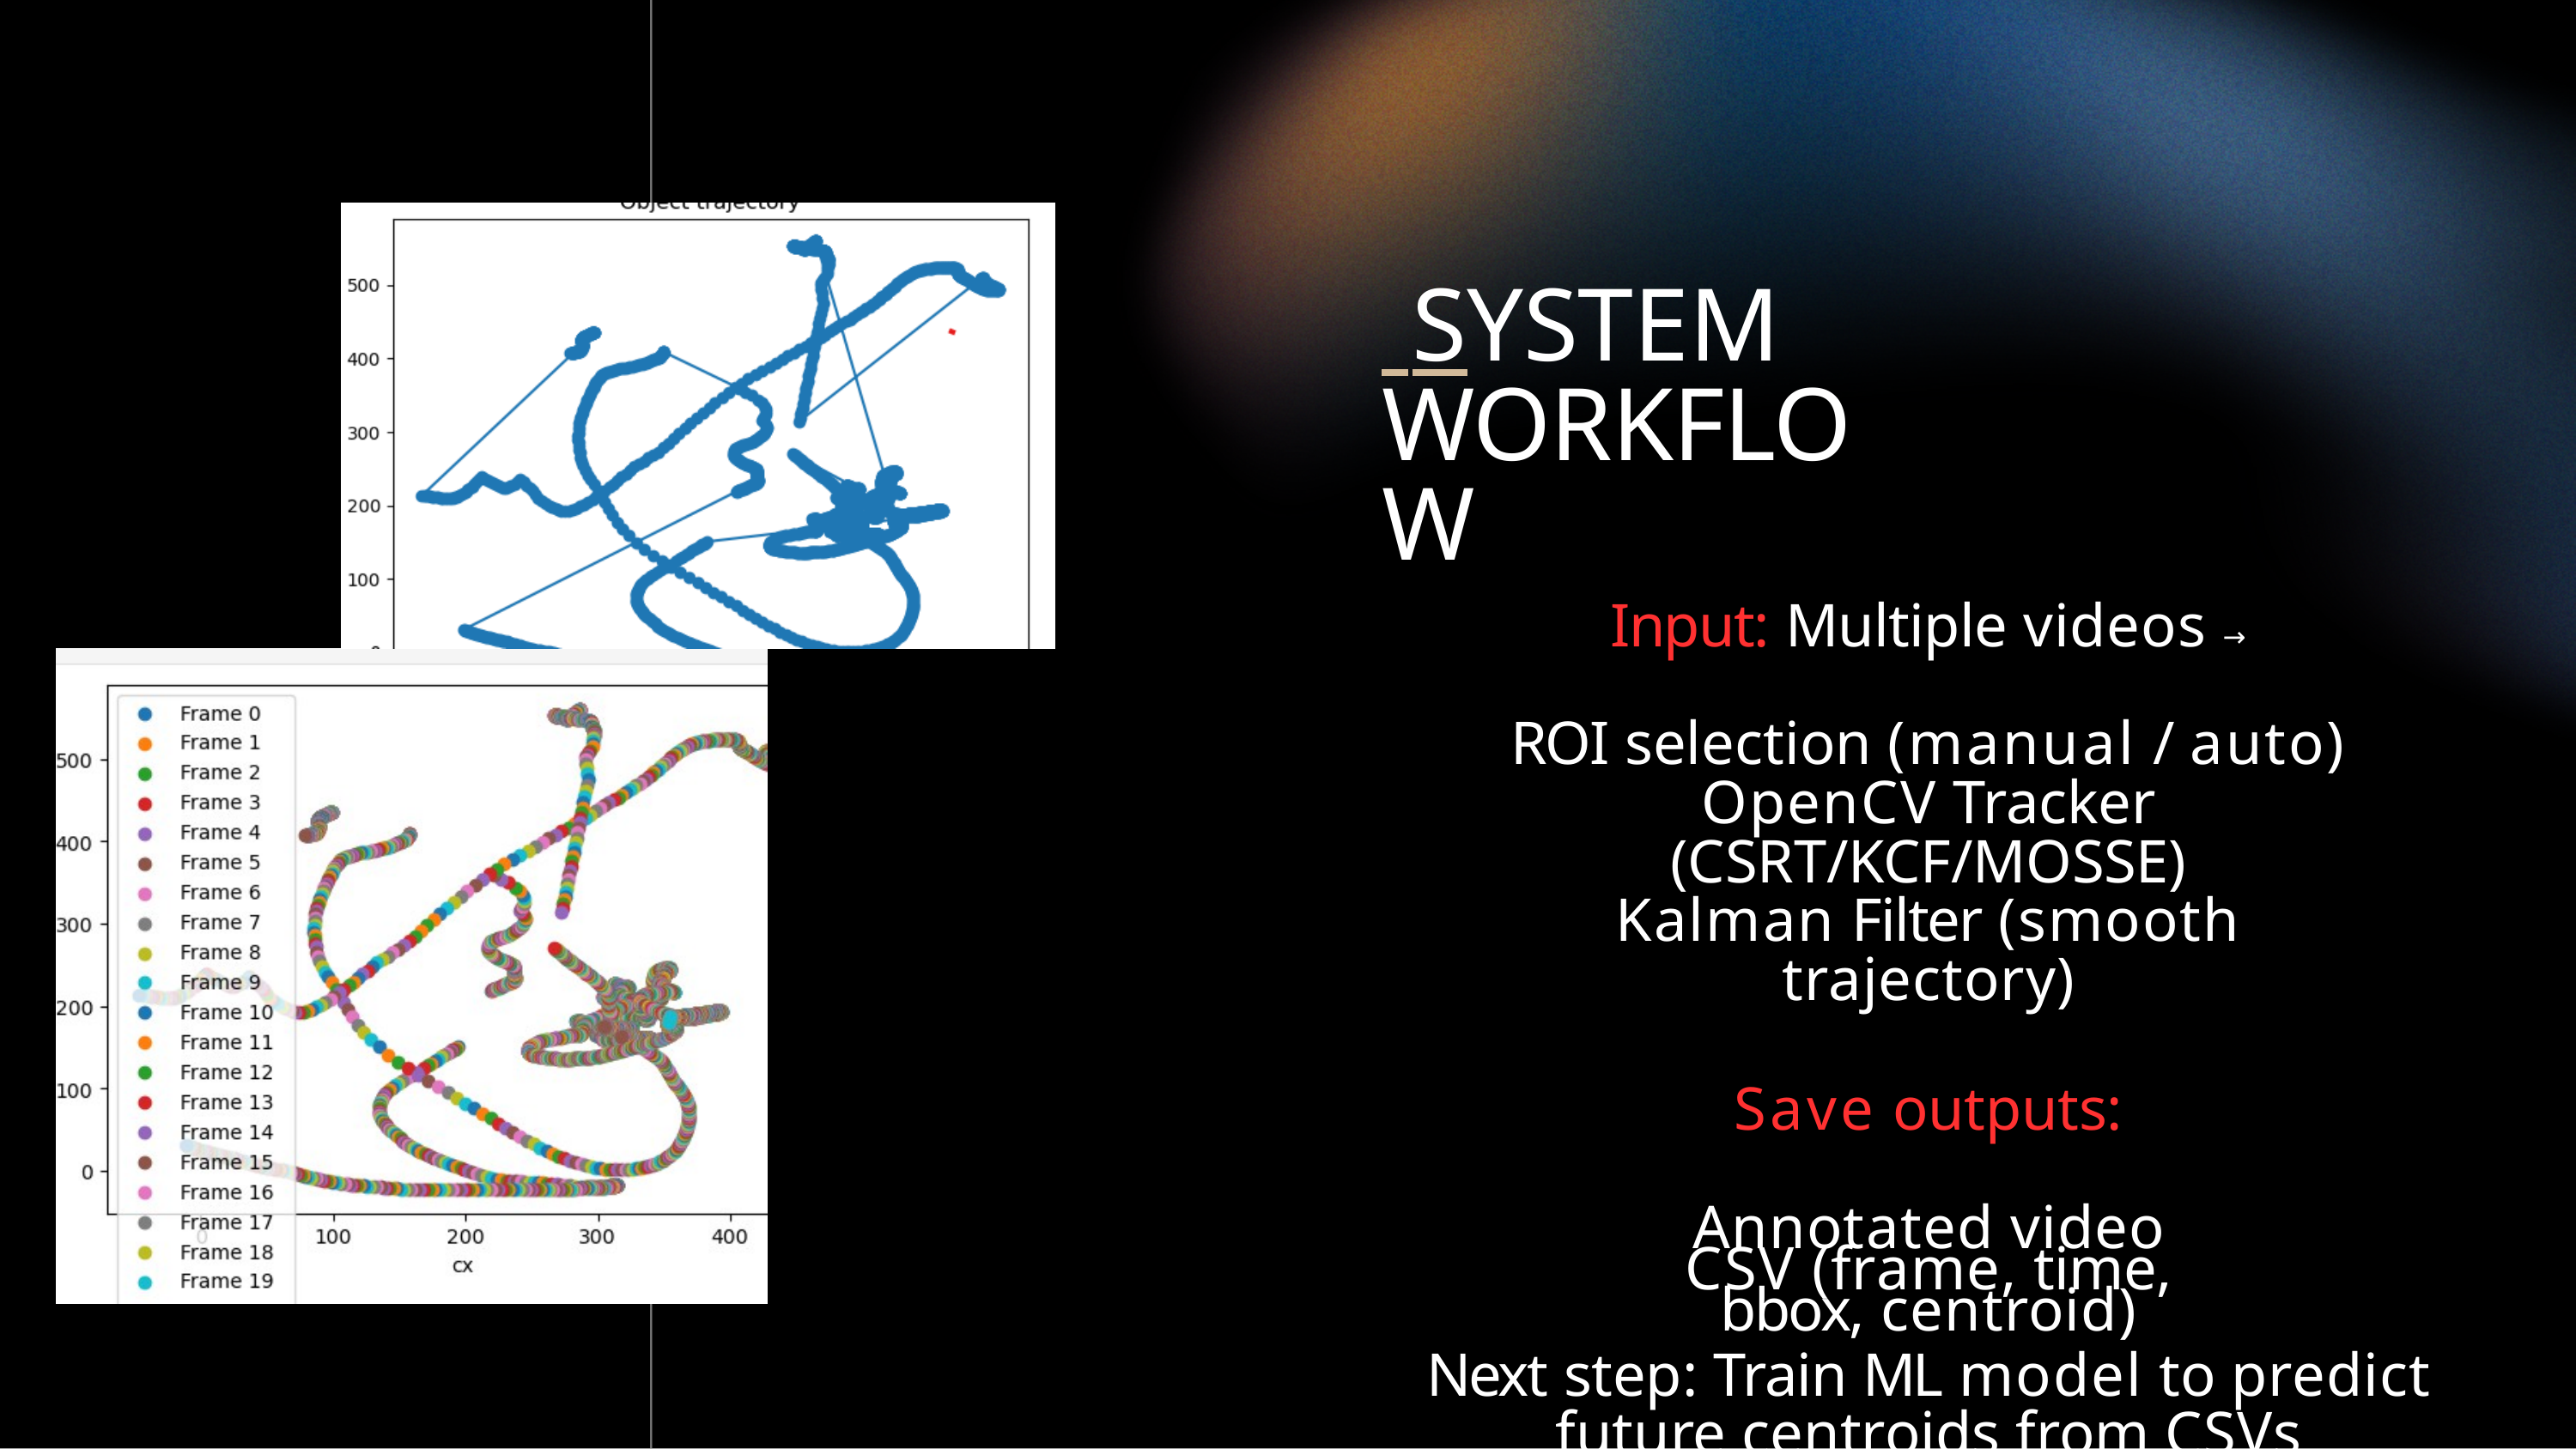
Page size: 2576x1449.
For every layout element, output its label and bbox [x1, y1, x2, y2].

text_box [56, 0, 2576, 1448]
